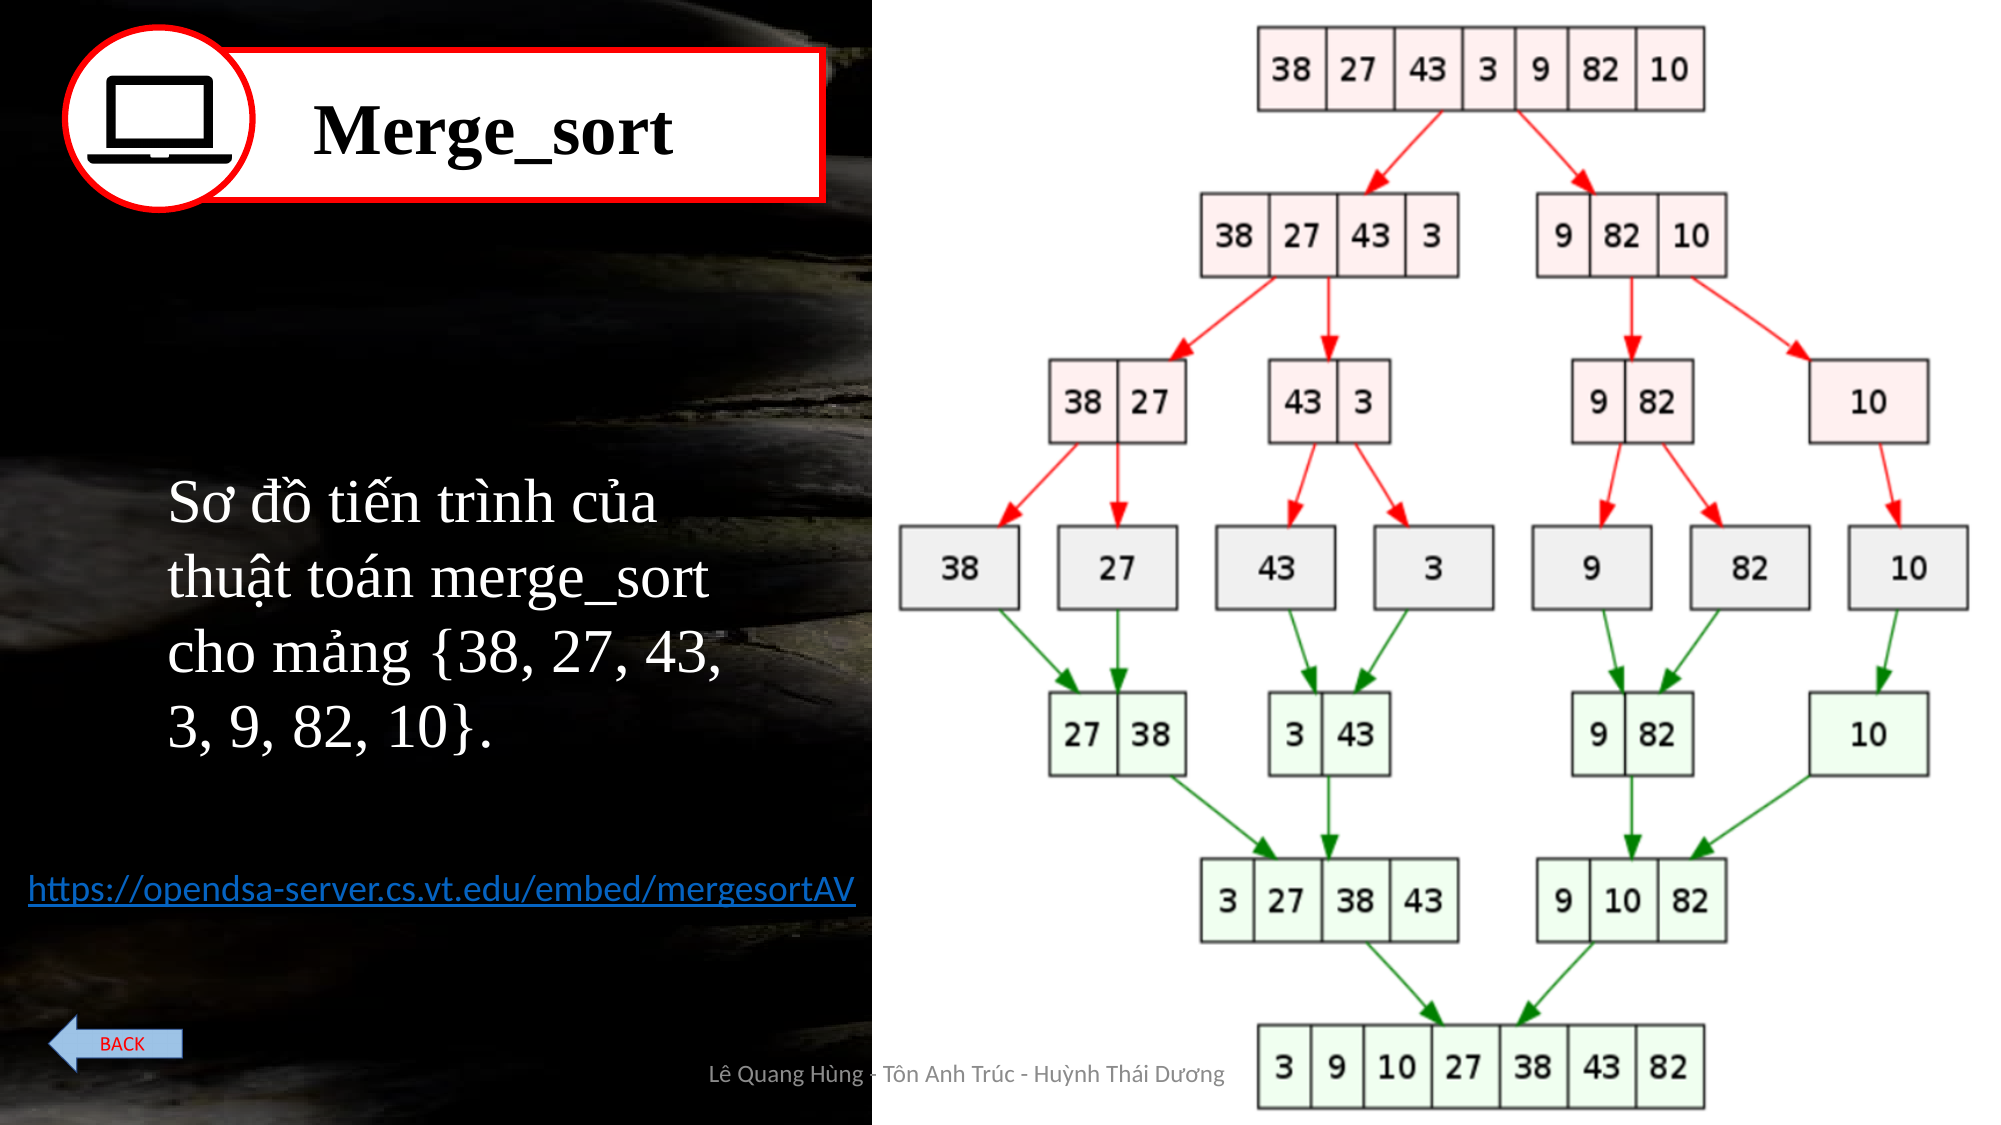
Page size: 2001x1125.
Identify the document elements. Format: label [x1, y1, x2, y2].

text_box [64, 27, 823, 210]
picture [0, 0, 2000, 1125]
